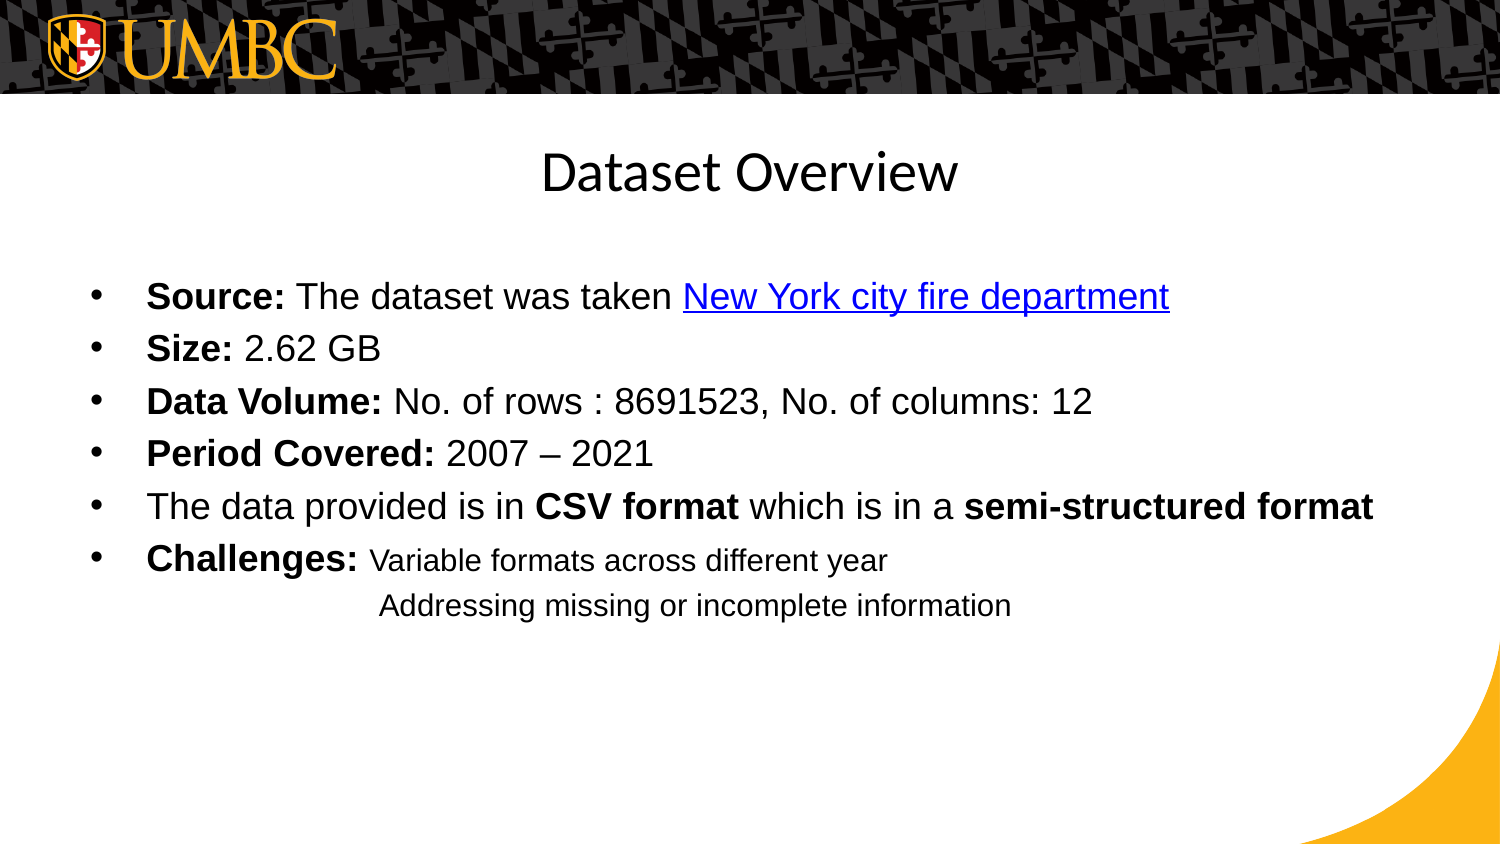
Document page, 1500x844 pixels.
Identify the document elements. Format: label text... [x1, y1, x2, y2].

title Dataset Overview [75, 115, 1425, 221]
list Source: The dataset was taken New York city fire department Size: 2.62 GB Data Volume: No. of rows : 8691523, No. of columns: 12 Period Covered: 2007 – 2021 The data provided is in CSV format which is in a semi-structured format Challenges: Variable formats across different year Addressing missing or incomplete information [75, 264, 1425, 754]
picture [0, 0, 1500, 94]
picture [1299, 639, 1500, 844]
